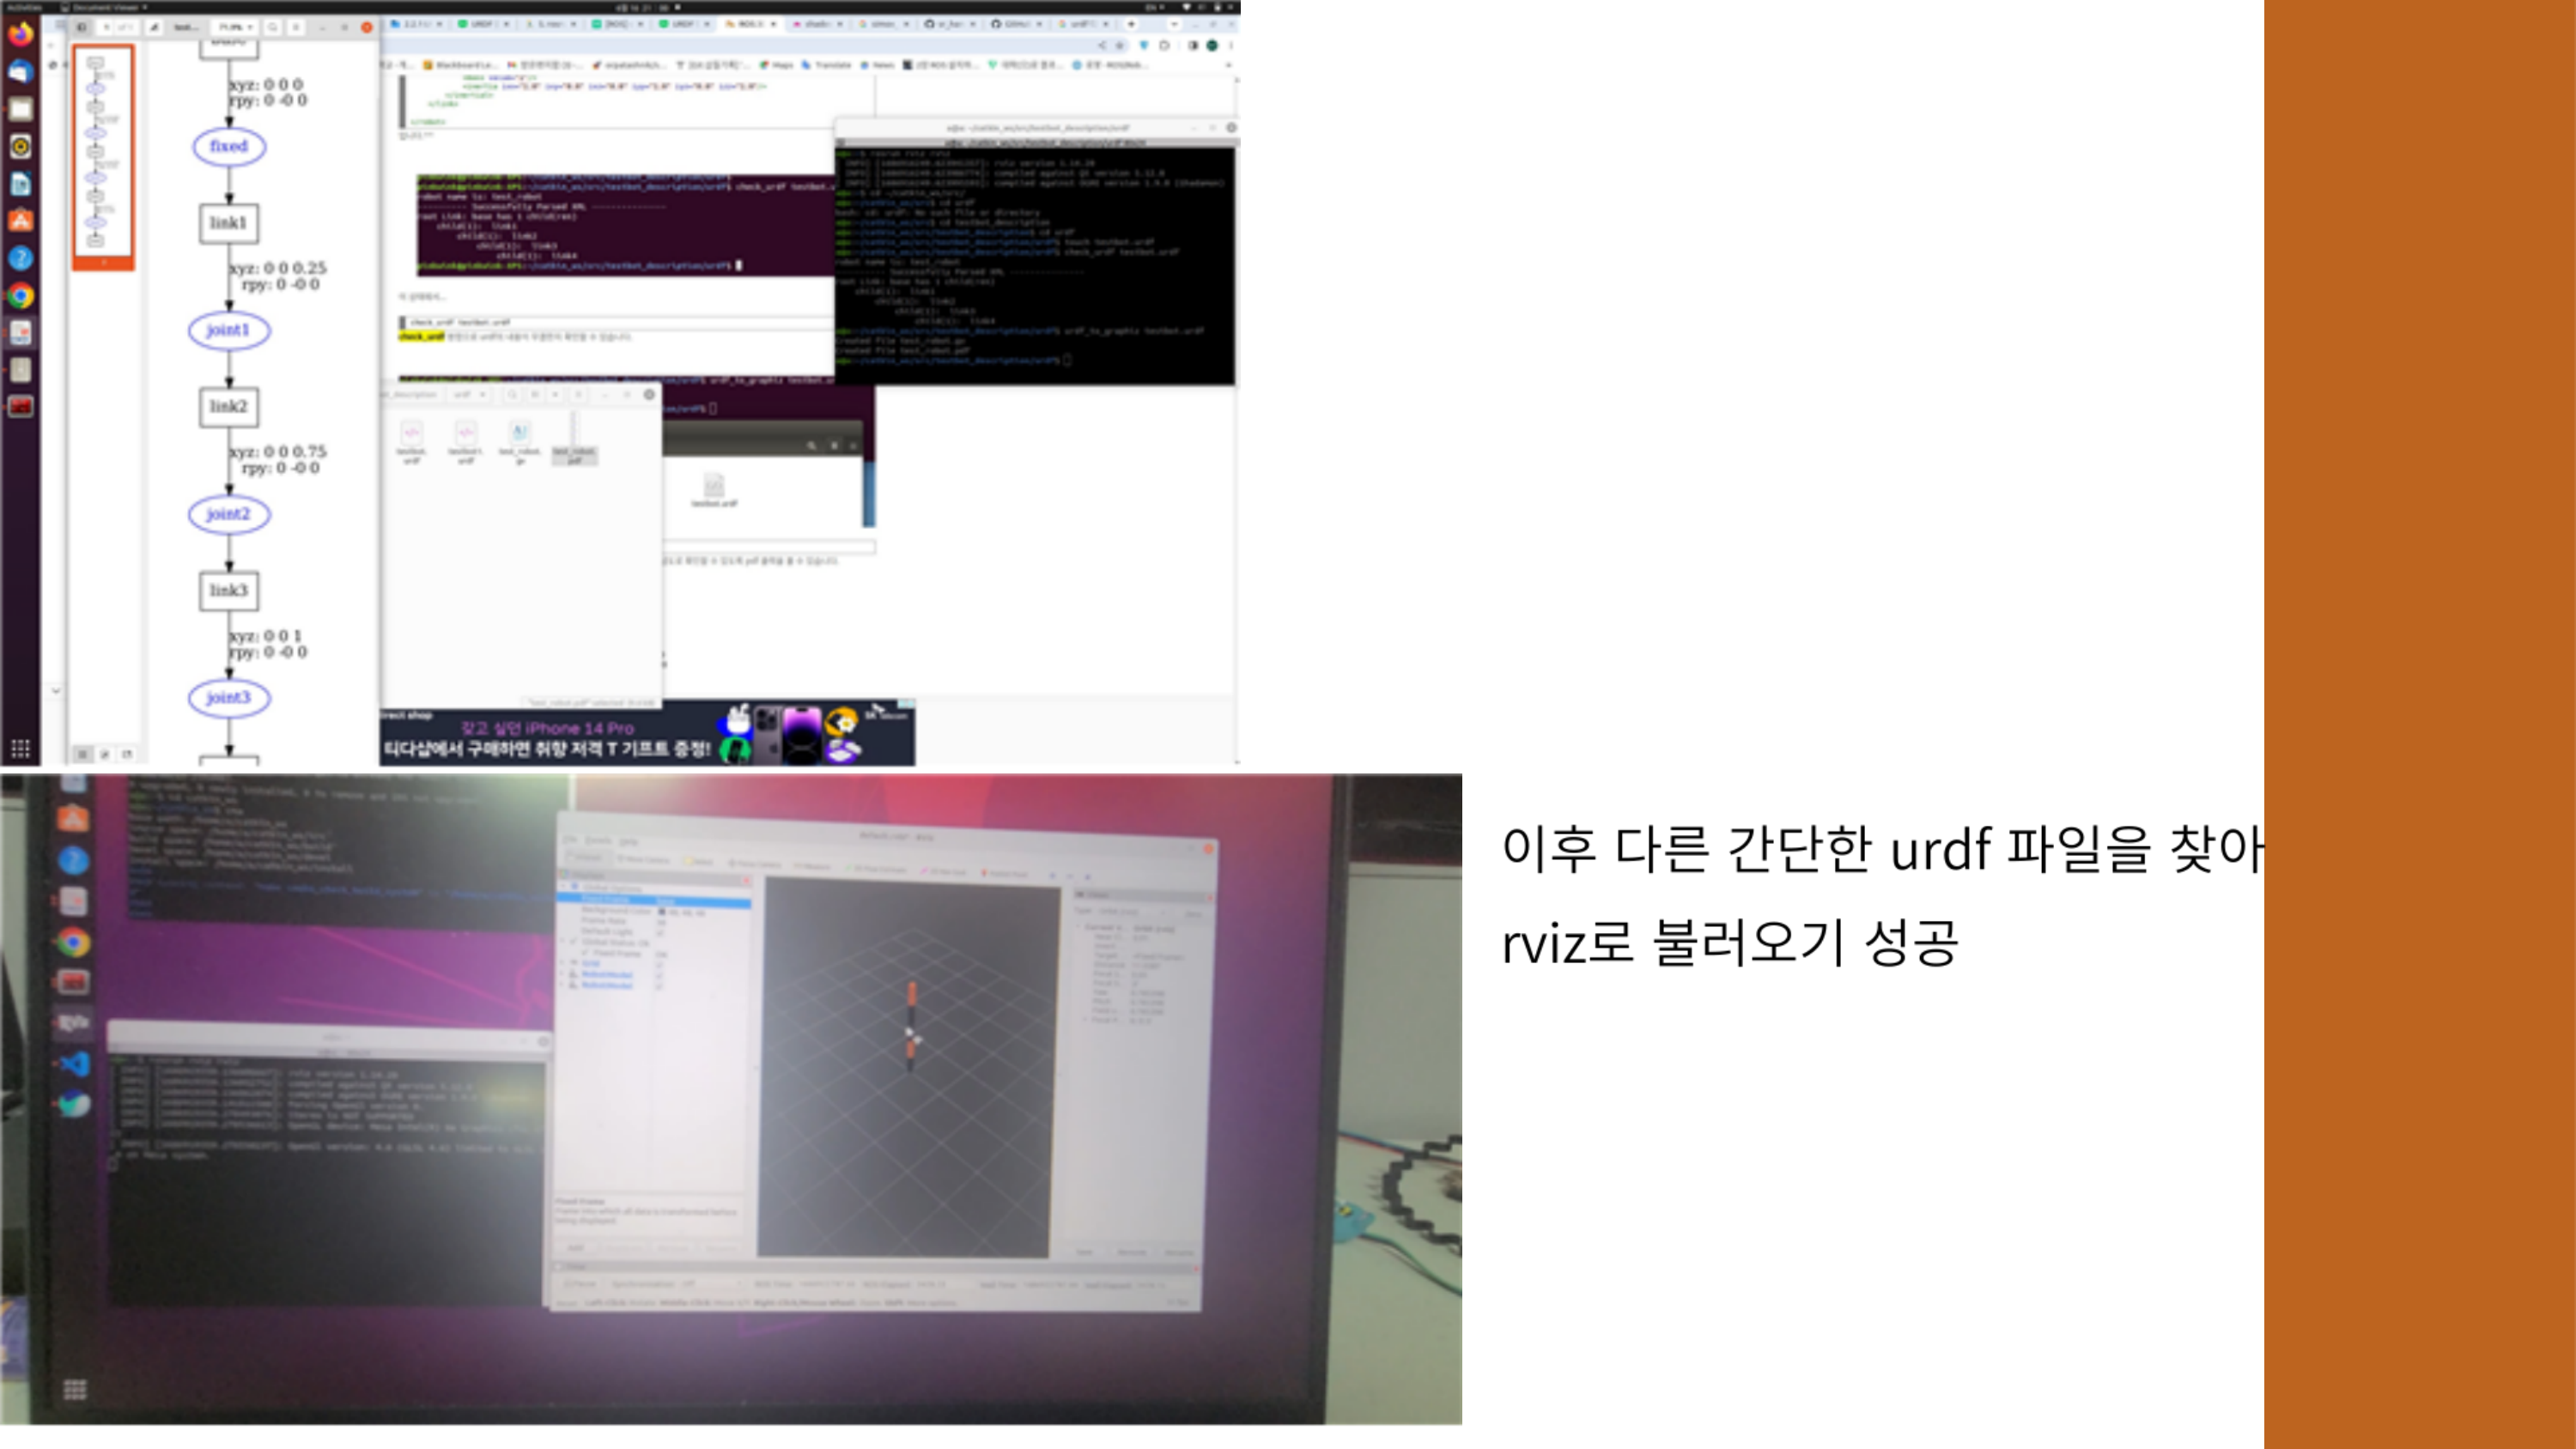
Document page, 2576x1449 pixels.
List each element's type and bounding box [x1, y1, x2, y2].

text_box [2264, 0, 2576, 1449]
text_box [0, 0, 1241, 773]
picture [1479, 791, 2350, 1031]
text_box [0, 773, 1463, 1433]
